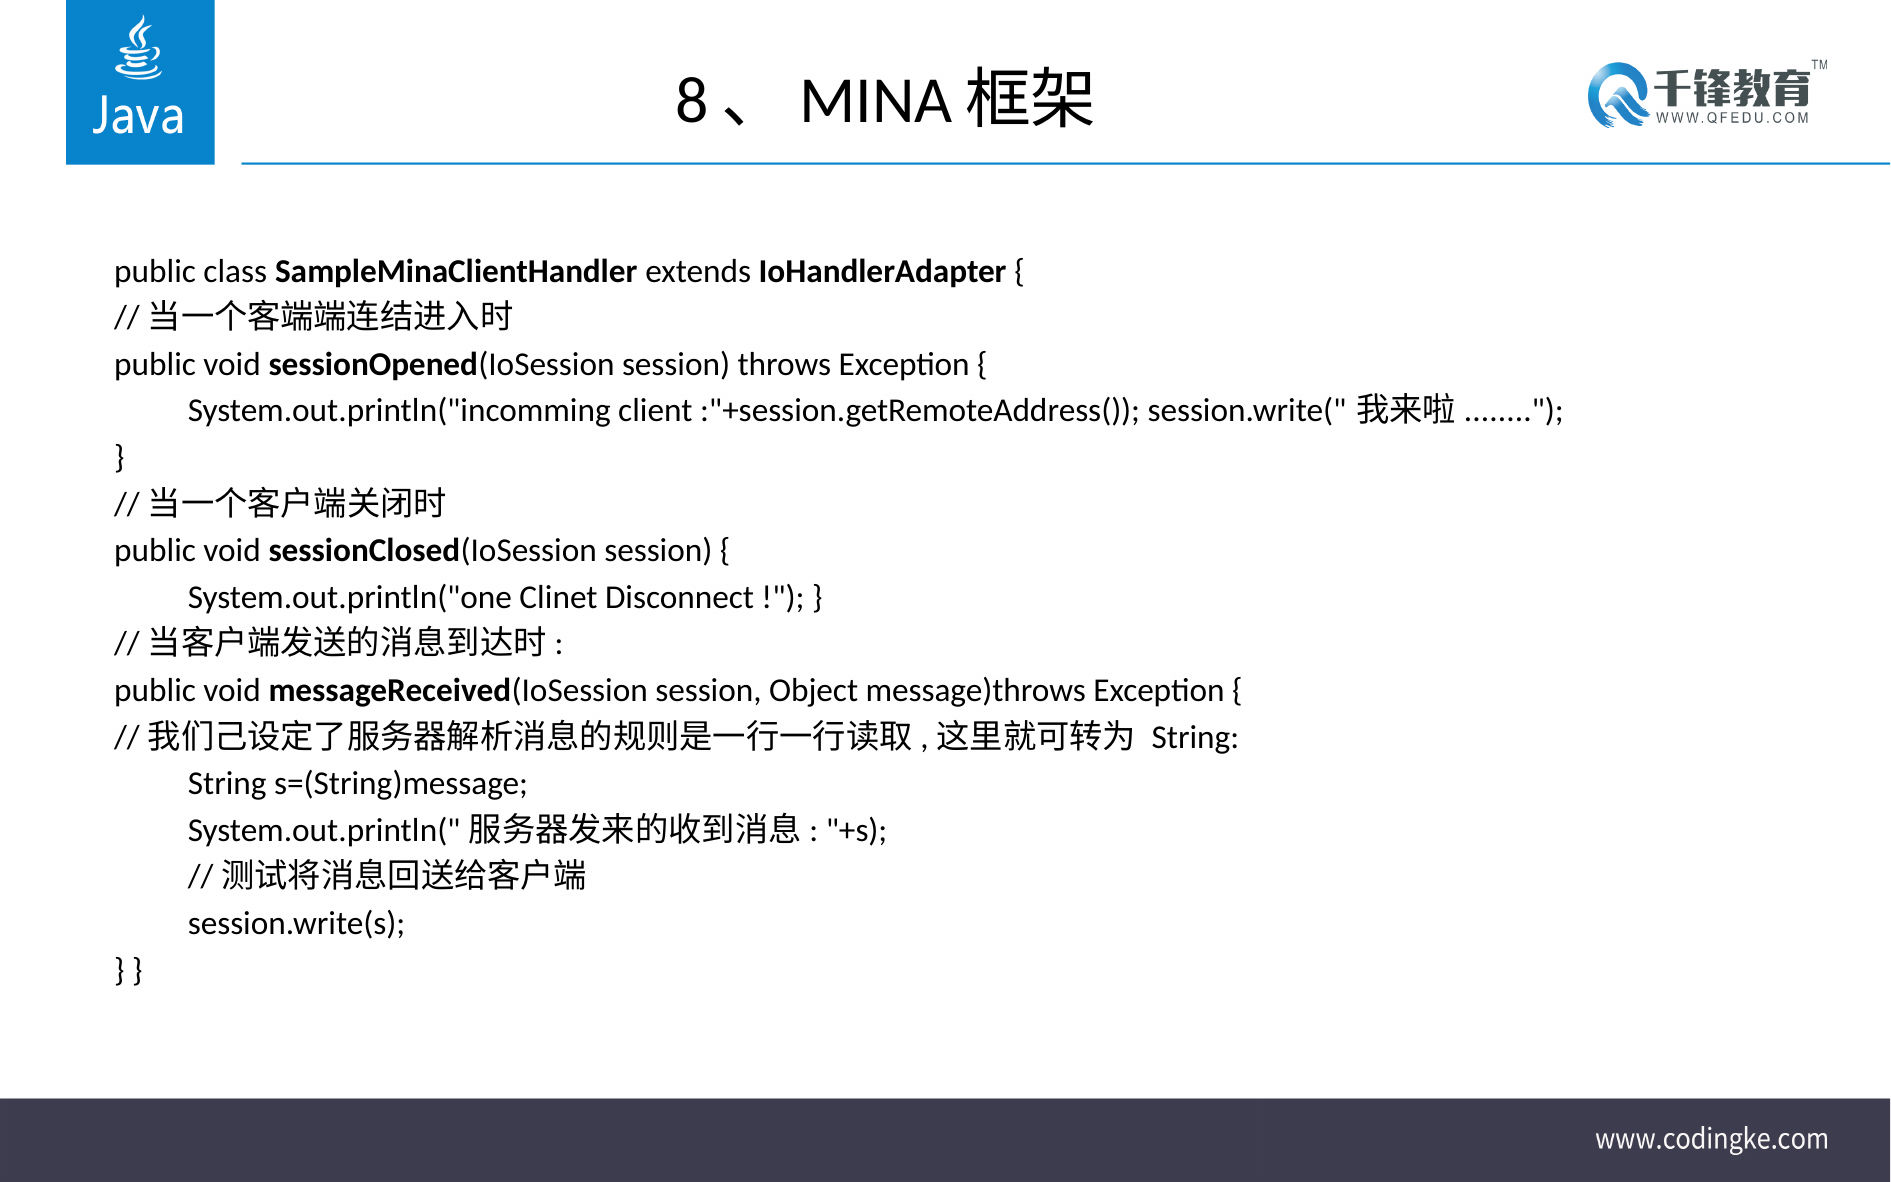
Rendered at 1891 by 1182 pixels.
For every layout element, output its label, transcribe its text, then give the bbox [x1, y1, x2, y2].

picture [0, 0, 1891, 1182]
title 8、MINA框架 [236, 47, 1536, 147]
list public class SampleMinaClientHandler extends IoHandlerAdapter { //当一个客端端连结进入时 public void sessionOpened(IoSession session) throws Exception { System.out.println("incomming client :"+session.getRemoteAddress()); session.write("我来啦........"); } //当一个客户端关闭时 public void sessionClosed(IoSession session) { System.out.println("one Clinet Disconnect !"); } //当客户端发送的消息到达时: public void messageReceived(IoSession session, Object message)throws Exception { //我们己设定了服务器解析消息的规则是一行一行读取,这里就可转为 String: String s=(String)message; System.out.println("服务器发来的收到消息: "+s); //测试将消息回送给客户端 session.write(s); } } [94, 239, 1796, 1036]
